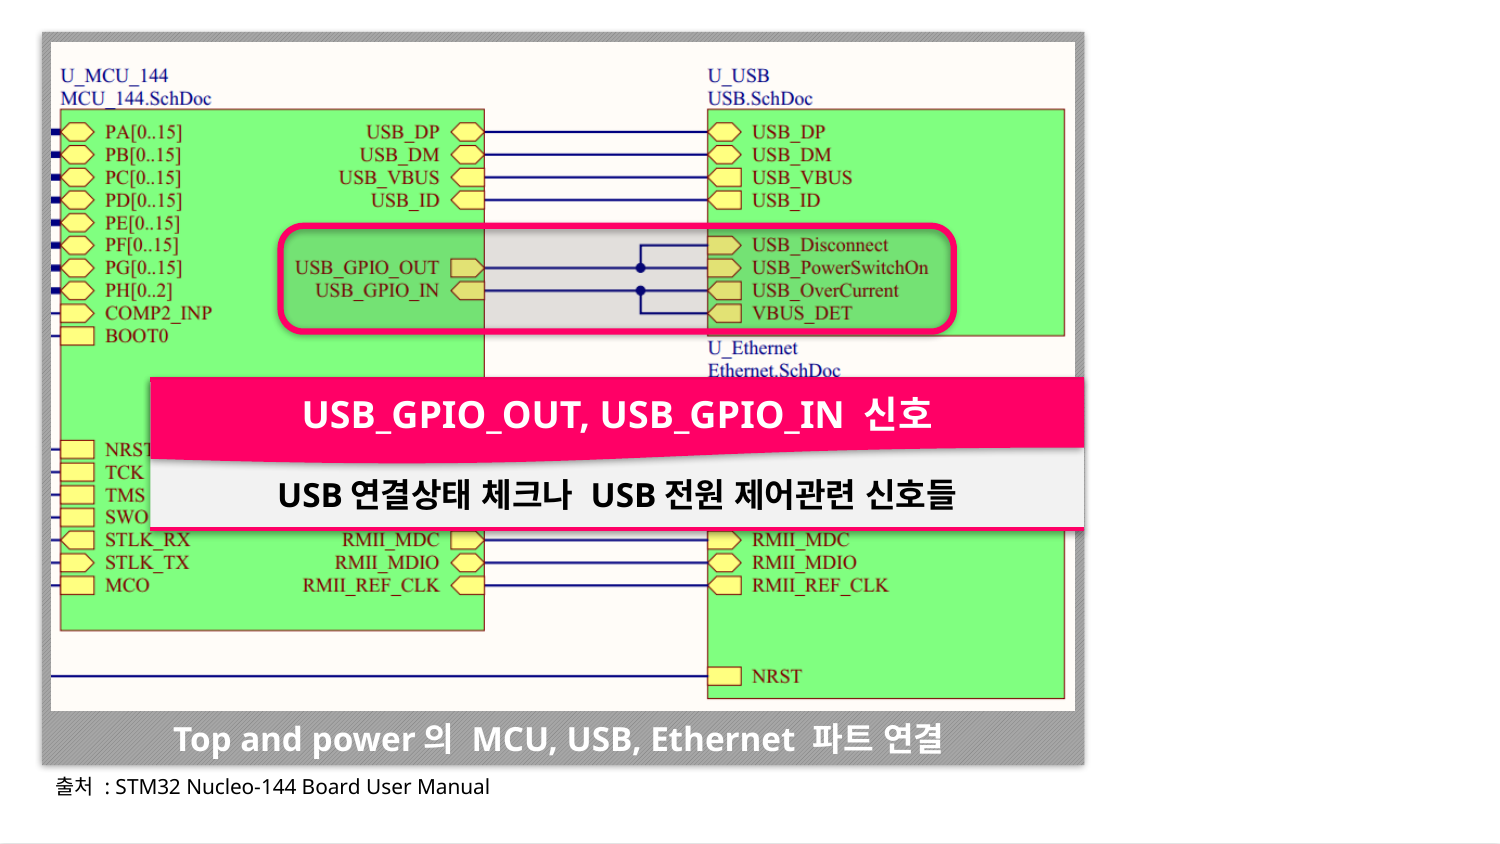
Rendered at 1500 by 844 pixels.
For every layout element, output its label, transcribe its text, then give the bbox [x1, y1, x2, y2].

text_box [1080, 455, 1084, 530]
picture [51, 41, 1075, 711]
text_box 출처 : STM32 Nucleo-144 Board User Manual [41, 766, 1421, 806]
text_box Top and power의 MCU, USB, Ethernet 파트 연결 [41, 31, 1085, 766]
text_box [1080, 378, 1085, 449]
